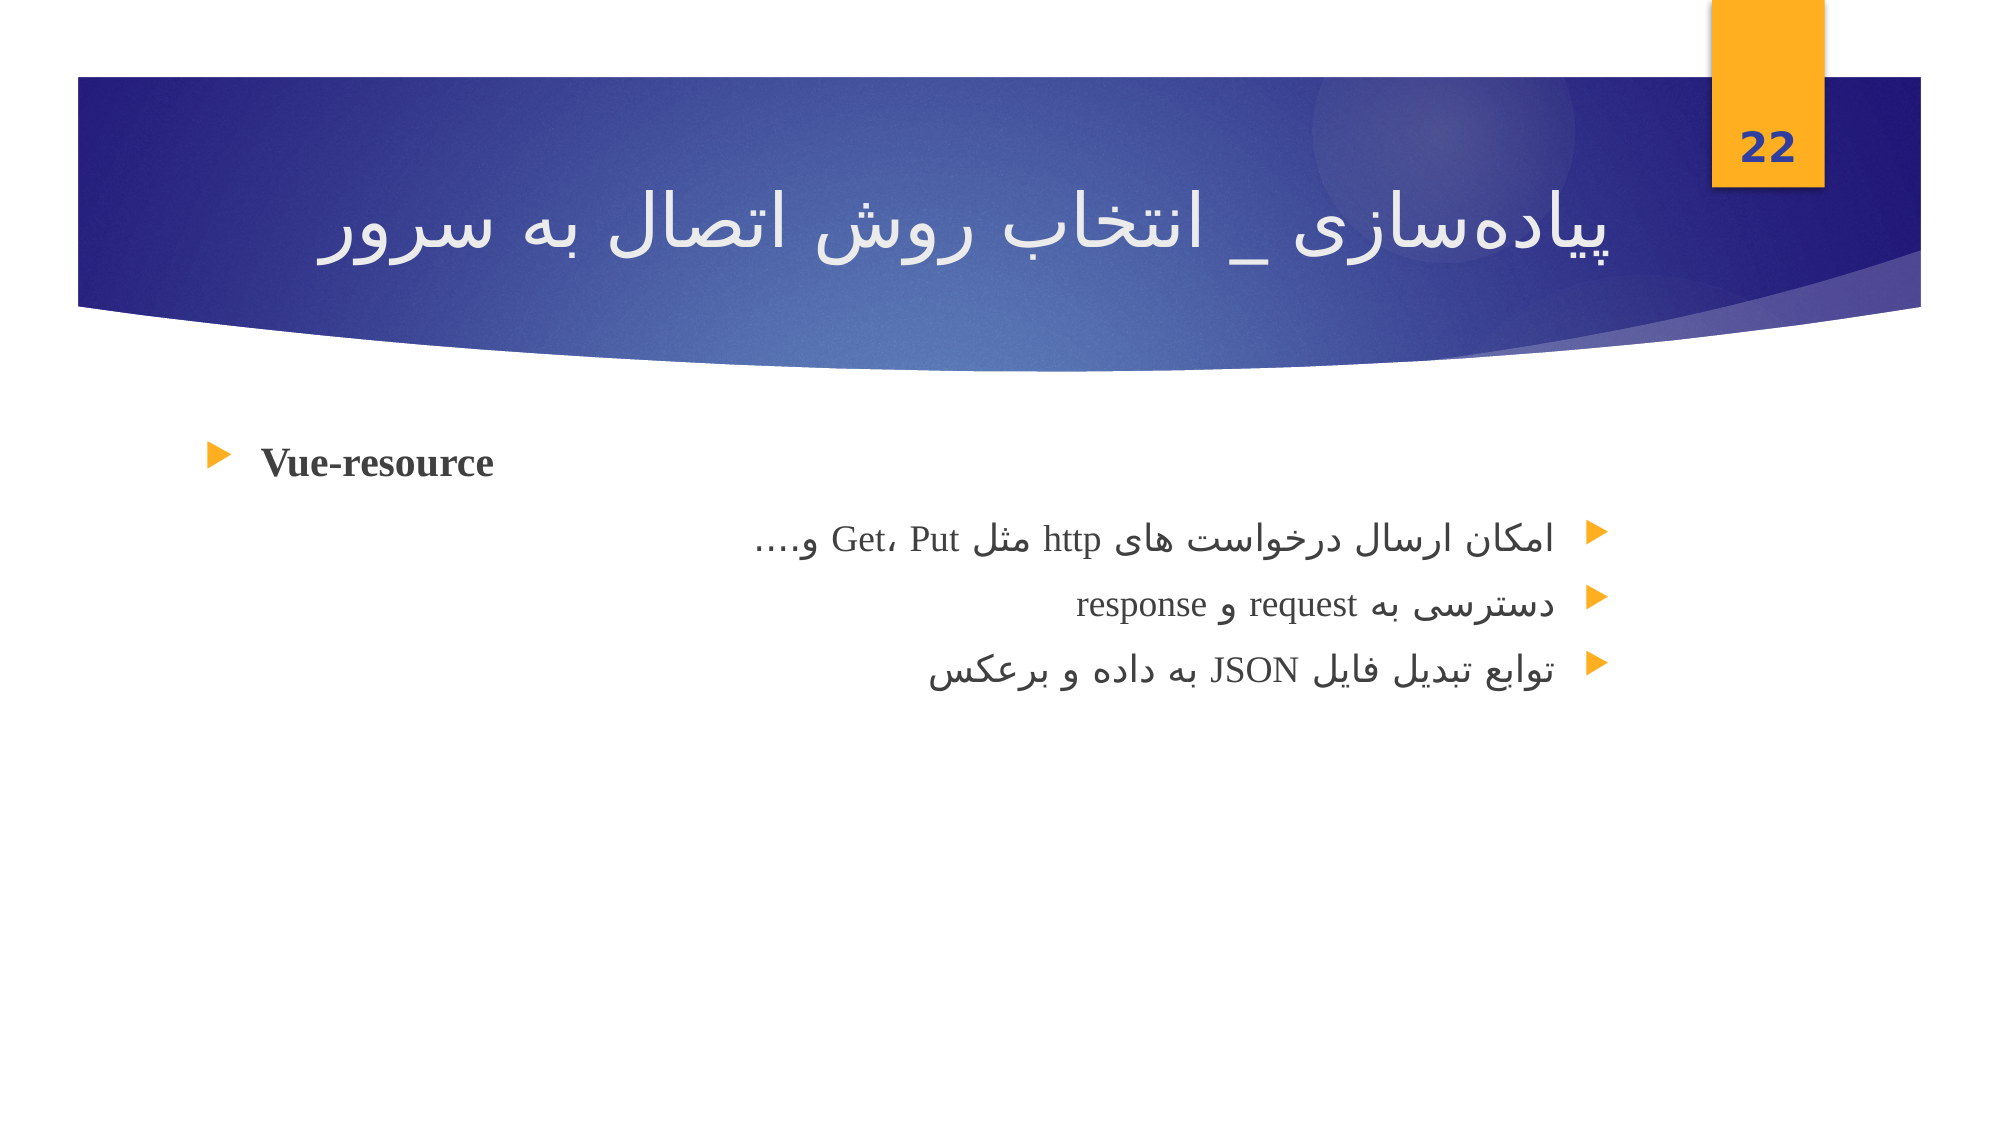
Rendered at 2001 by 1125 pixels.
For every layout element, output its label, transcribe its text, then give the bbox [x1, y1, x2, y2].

list امکان ارسال درخواست های http مثل Get، Put و.... دسترسی به request و response توابع تبدیل فایل JSON به داده و برعکس [189, 506, 1627, 988]
title پیاده‌سازی _ انتخاب روش اتصال به سرور [189, 159, 1627, 276]
text_box 22 [1712, 113, 1825, 179]
text_box Vue-resource [189, 427, 1627, 506]
